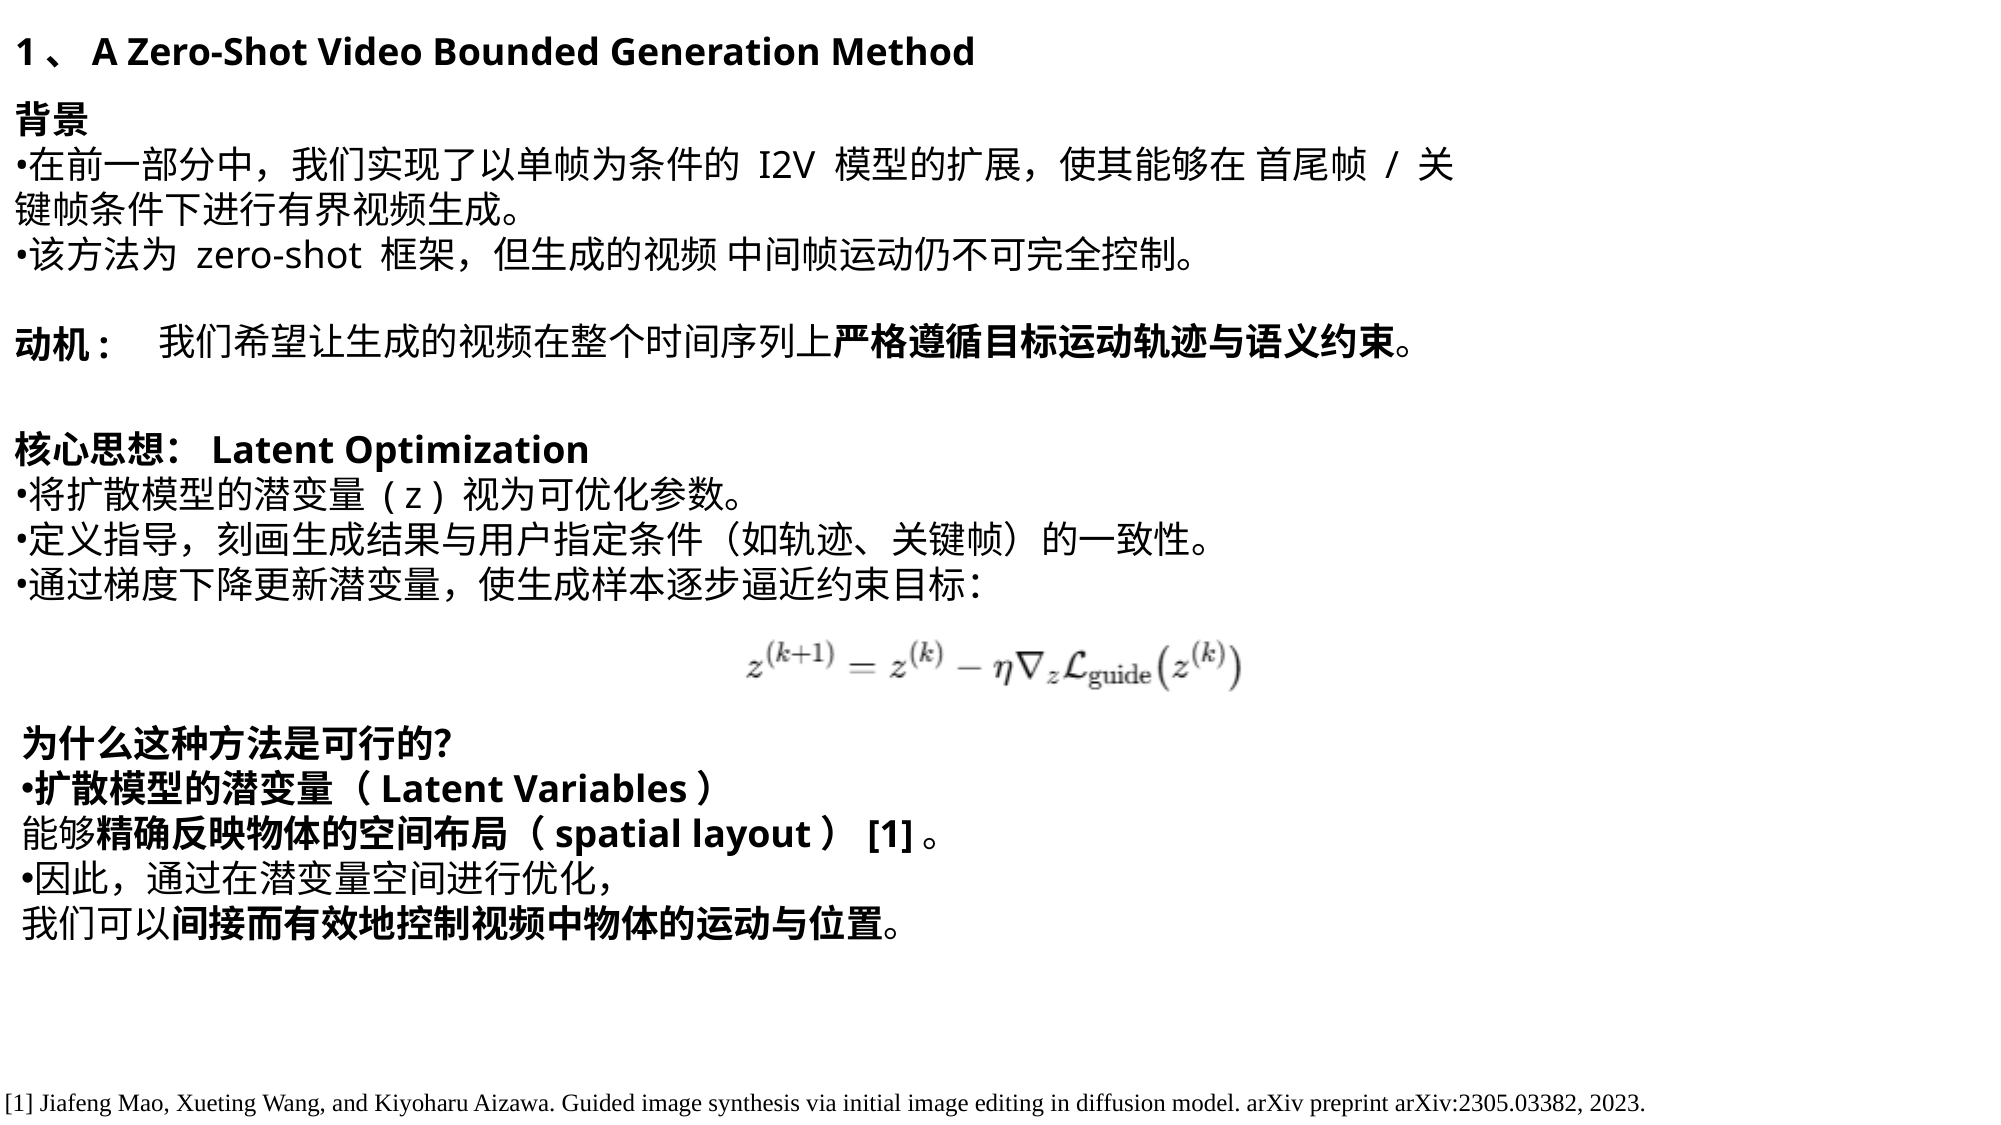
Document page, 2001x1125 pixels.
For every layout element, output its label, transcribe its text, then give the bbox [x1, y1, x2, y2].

text_box [1] Jiafeng Mao, Xueting Wang, and Kiyoharu Aizawa. Guided image synthesis via initial image editing in diffusion model. arXiv preprint arXiv:2305.03382, 2023. [0, 1079, 1940, 1125]
text_box 核心思想：Latent Optimization 将扩散模型的潜变量 ( z ) 视为可优化参数。 定义指导，刻画生成结果与用户指定条件（如轨迹、关键帧）的一致性。 通过梯度下降更新潜变量，使生成样本逐步逼近约束目标： [0, 418, 1471, 613]
text_box 背景 在前一部分中，我们实现了以单帧为条件的 I2V 模型的扩展，使其能够在 首尾帧 / 关键帧条件下进行有界视频生成。 该方法为 zero-shot 框架，但生成的视频 中间帧运动仍不可完全控制。 动机: [0, 89, 1484, 374]
text_box 我们希望让生成的视频在整个时间序列上严格遵循目标运动轨迹与语义约束。 [143, 310, 1627, 371]
text_box 为什么这种方法是可行的？ 扩散模型的潜变量（Latent Variables） 能够精确反映物体的空间布局（spatial layout）[1]。 因此，通过在潜变量空间进行优化， 我们可以间接而有效地控制视频中物体的运动与位置。 [6, 712, 1052, 953]
text_box 1、A Zero-Shot Video Bounded Generation Method [0, 0, 1000, 81]
picture [719, 610, 1281, 726]
